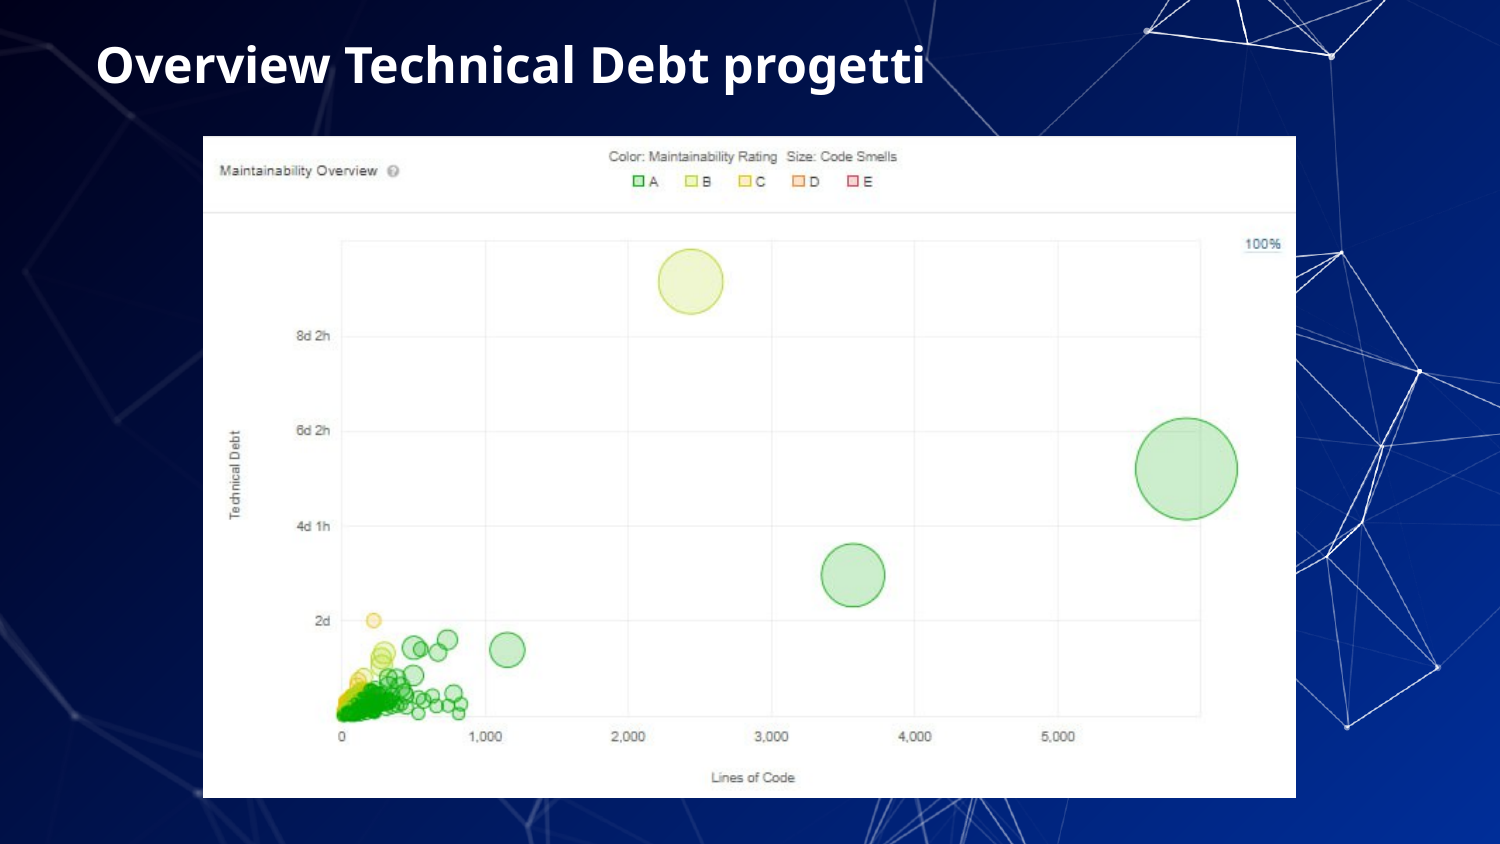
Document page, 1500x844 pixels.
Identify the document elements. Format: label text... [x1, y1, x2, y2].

picture [0, 0, 1500, 844]
text_box Overview Technical Debt progetti [95, 28, 1256, 94]
